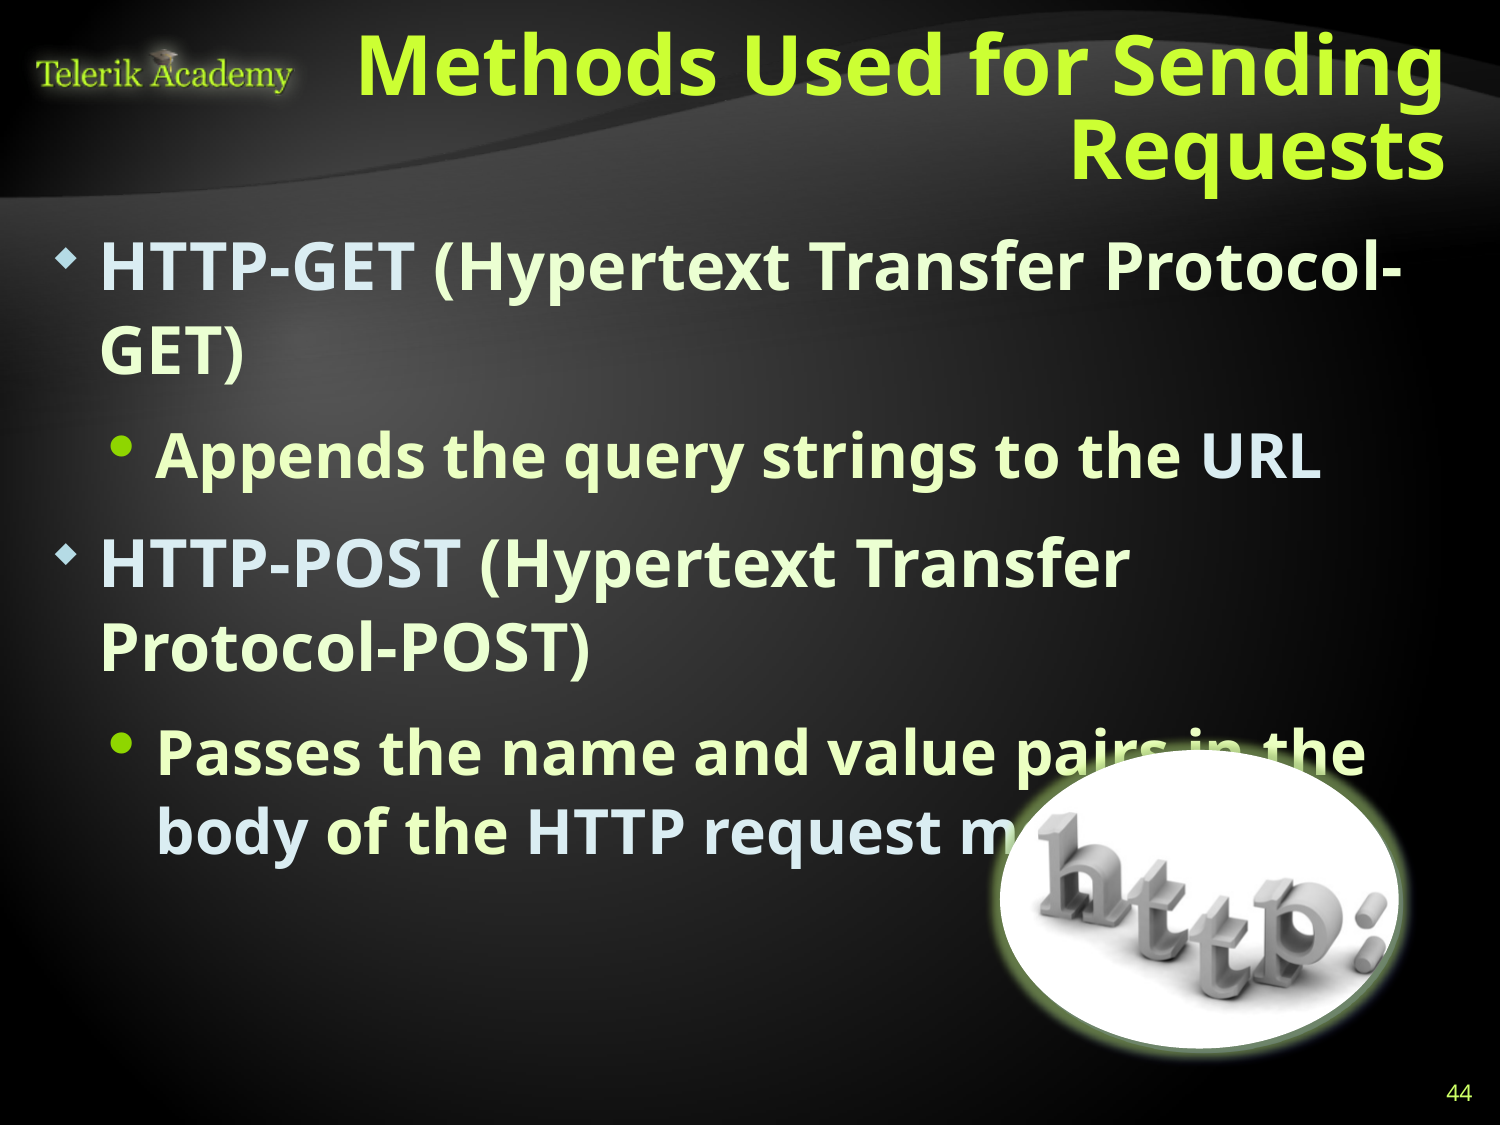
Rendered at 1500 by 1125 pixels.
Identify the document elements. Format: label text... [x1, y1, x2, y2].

slide_number 63 [1132, 738, 1244, 746]
slide_number 44 [1412, 1074, 1488, 1113]
list HTTP-GET (Hypertext Transfer Protocol-GET) Appends the query strings to the URL HTTP-POST (Hypertext Transfer Protocol-POST) Passes the name and value pairs in the body of the HTTP request message [37, 212, 1463, 1100]
title Methods Used for Sending Requests [300, 37, 1463, 188]
picture [0, 0, 1500, 1125]
